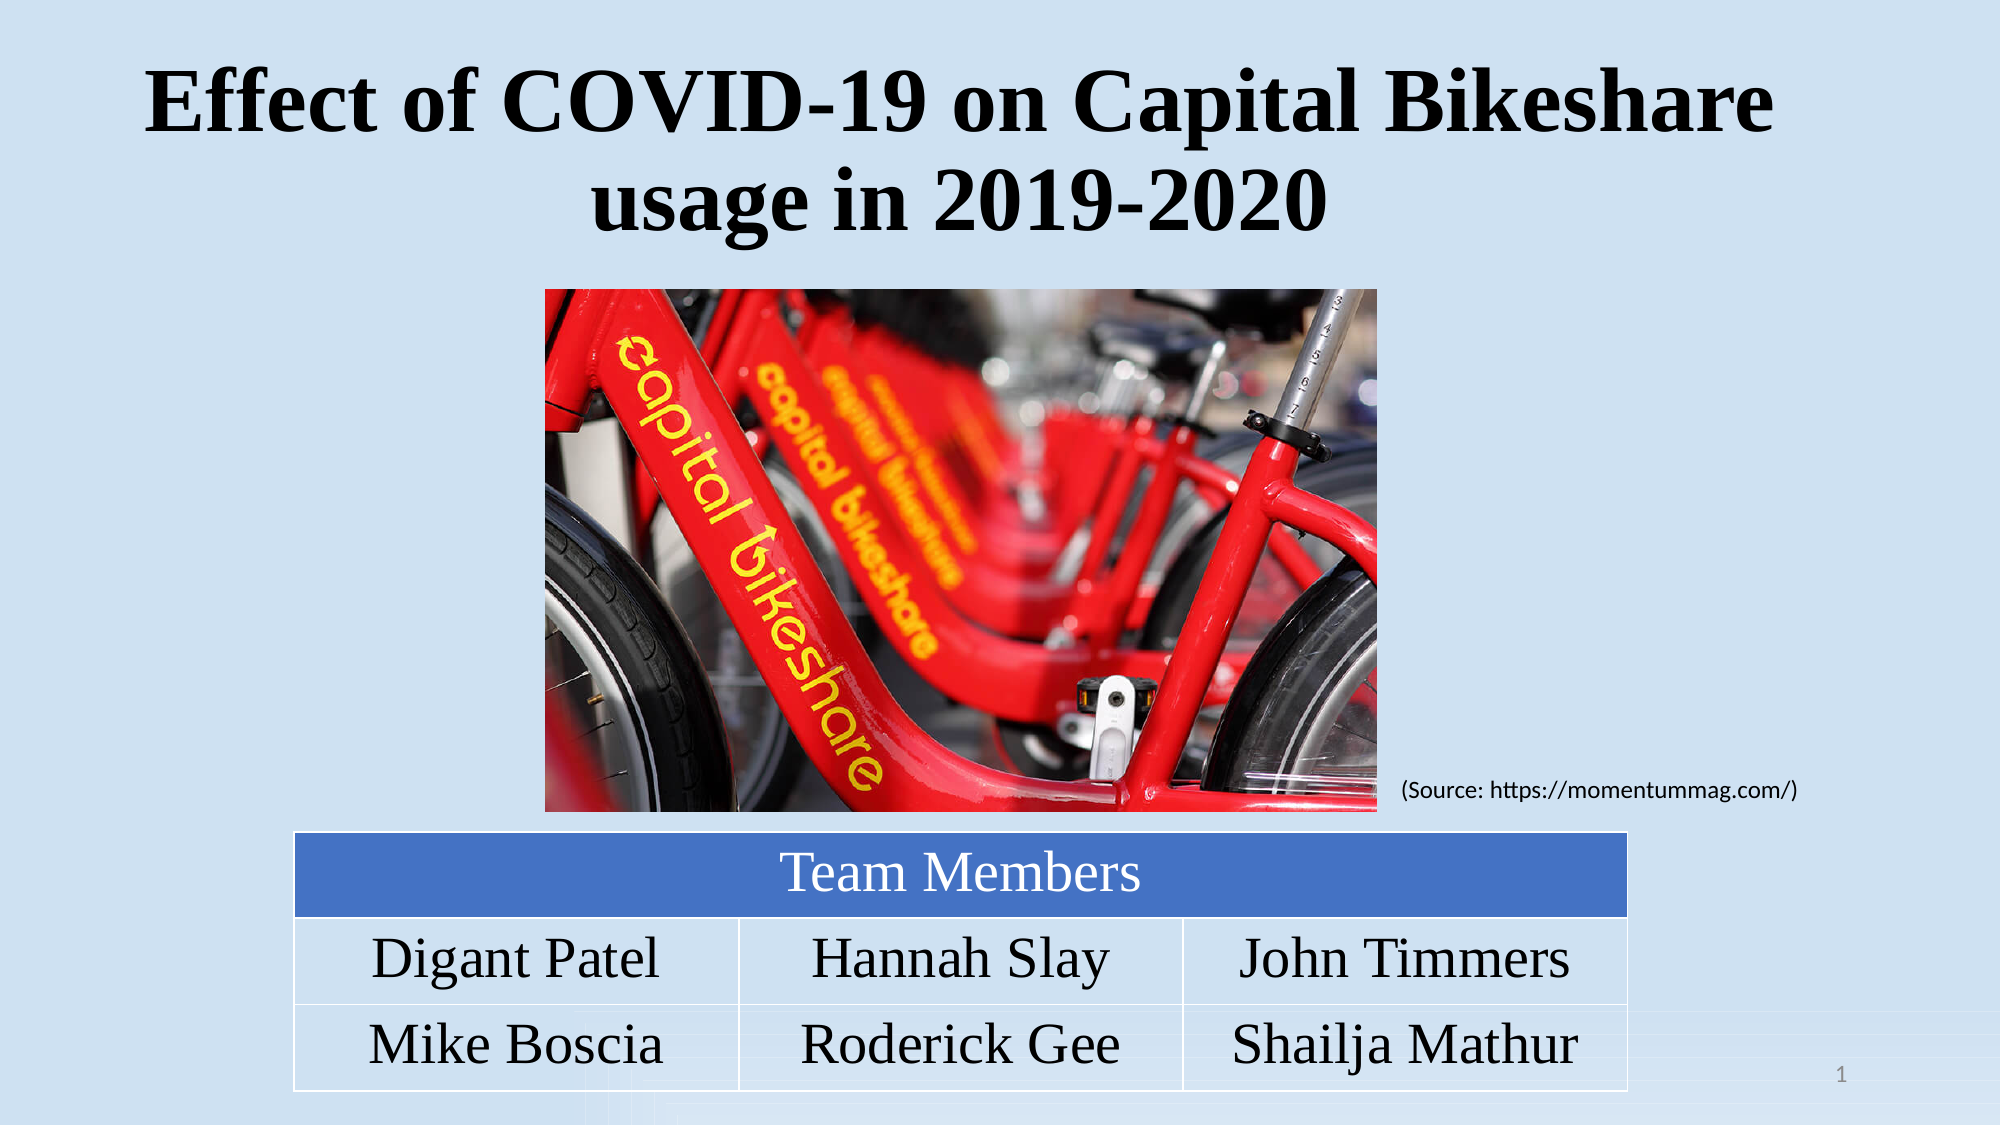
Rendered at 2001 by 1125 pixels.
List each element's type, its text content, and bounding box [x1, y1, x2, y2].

slide_number 1 [1412, 1042, 1863, 1103]
table_cell Digant Patel [295, 919, 738, 1004]
table_cell Mike Boscia [295, 1005, 738, 1090]
picture [545, 289, 1377, 812]
title Effect of COVID-19 on Capital Bikeshare usage in 2019-2020 [98, 34, 1824, 270]
table_header Team Members [295, 833, 1627, 917]
table_cell Shailja Mathur [1184, 1005, 1627, 1090]
table_cell John Timmers [1184, 919, 1627, 1004]
text_box (Source: https://momentummag.com/) [1377, 766, 1824, 812]
table_cell Roderick Gee [740, 1005, 1182, 1090]
table_cell Hannah Slay [740, 919, 1182, 1004]
